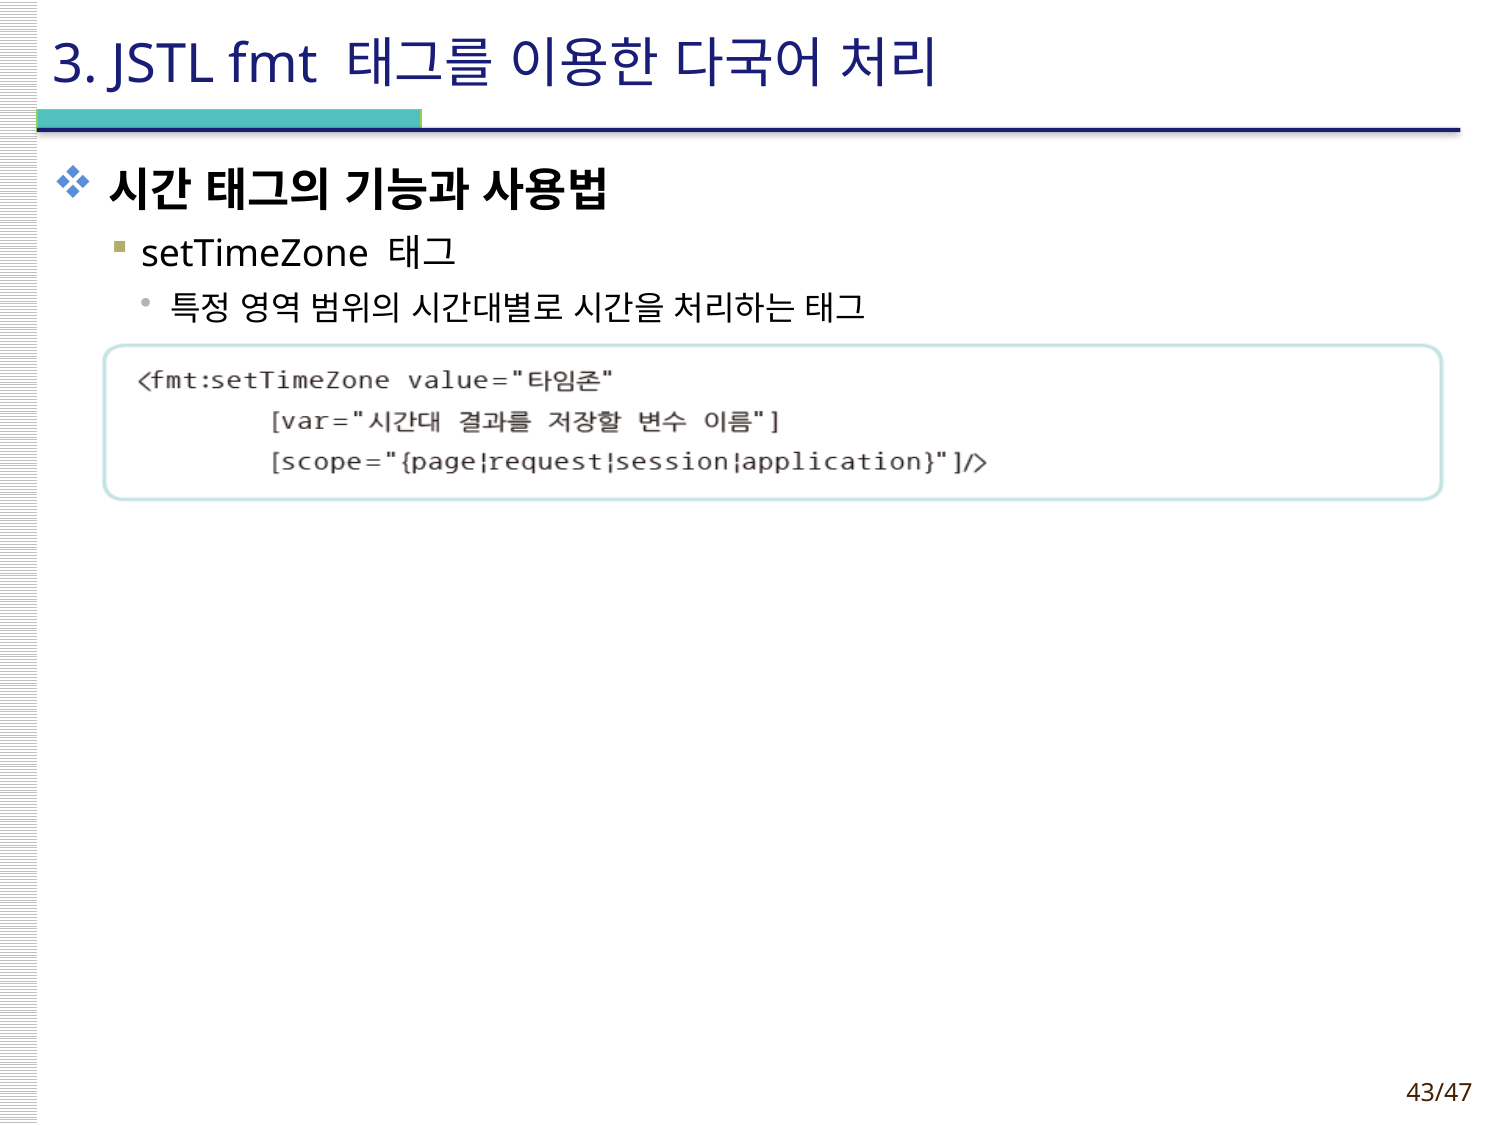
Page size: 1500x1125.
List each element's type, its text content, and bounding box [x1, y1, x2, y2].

picture [100, 340, 1446, 504]
list 시간 태그의 기능과 사용법 setTimeZone 태그 특정 영역 범위의 시간대별로 시간을 처리하는 태그 [37, 152, 1463, 1091]
title 3. JSTL fmt 태그를 이용한 다국어 처리 [37, 13, 1278, 109]
